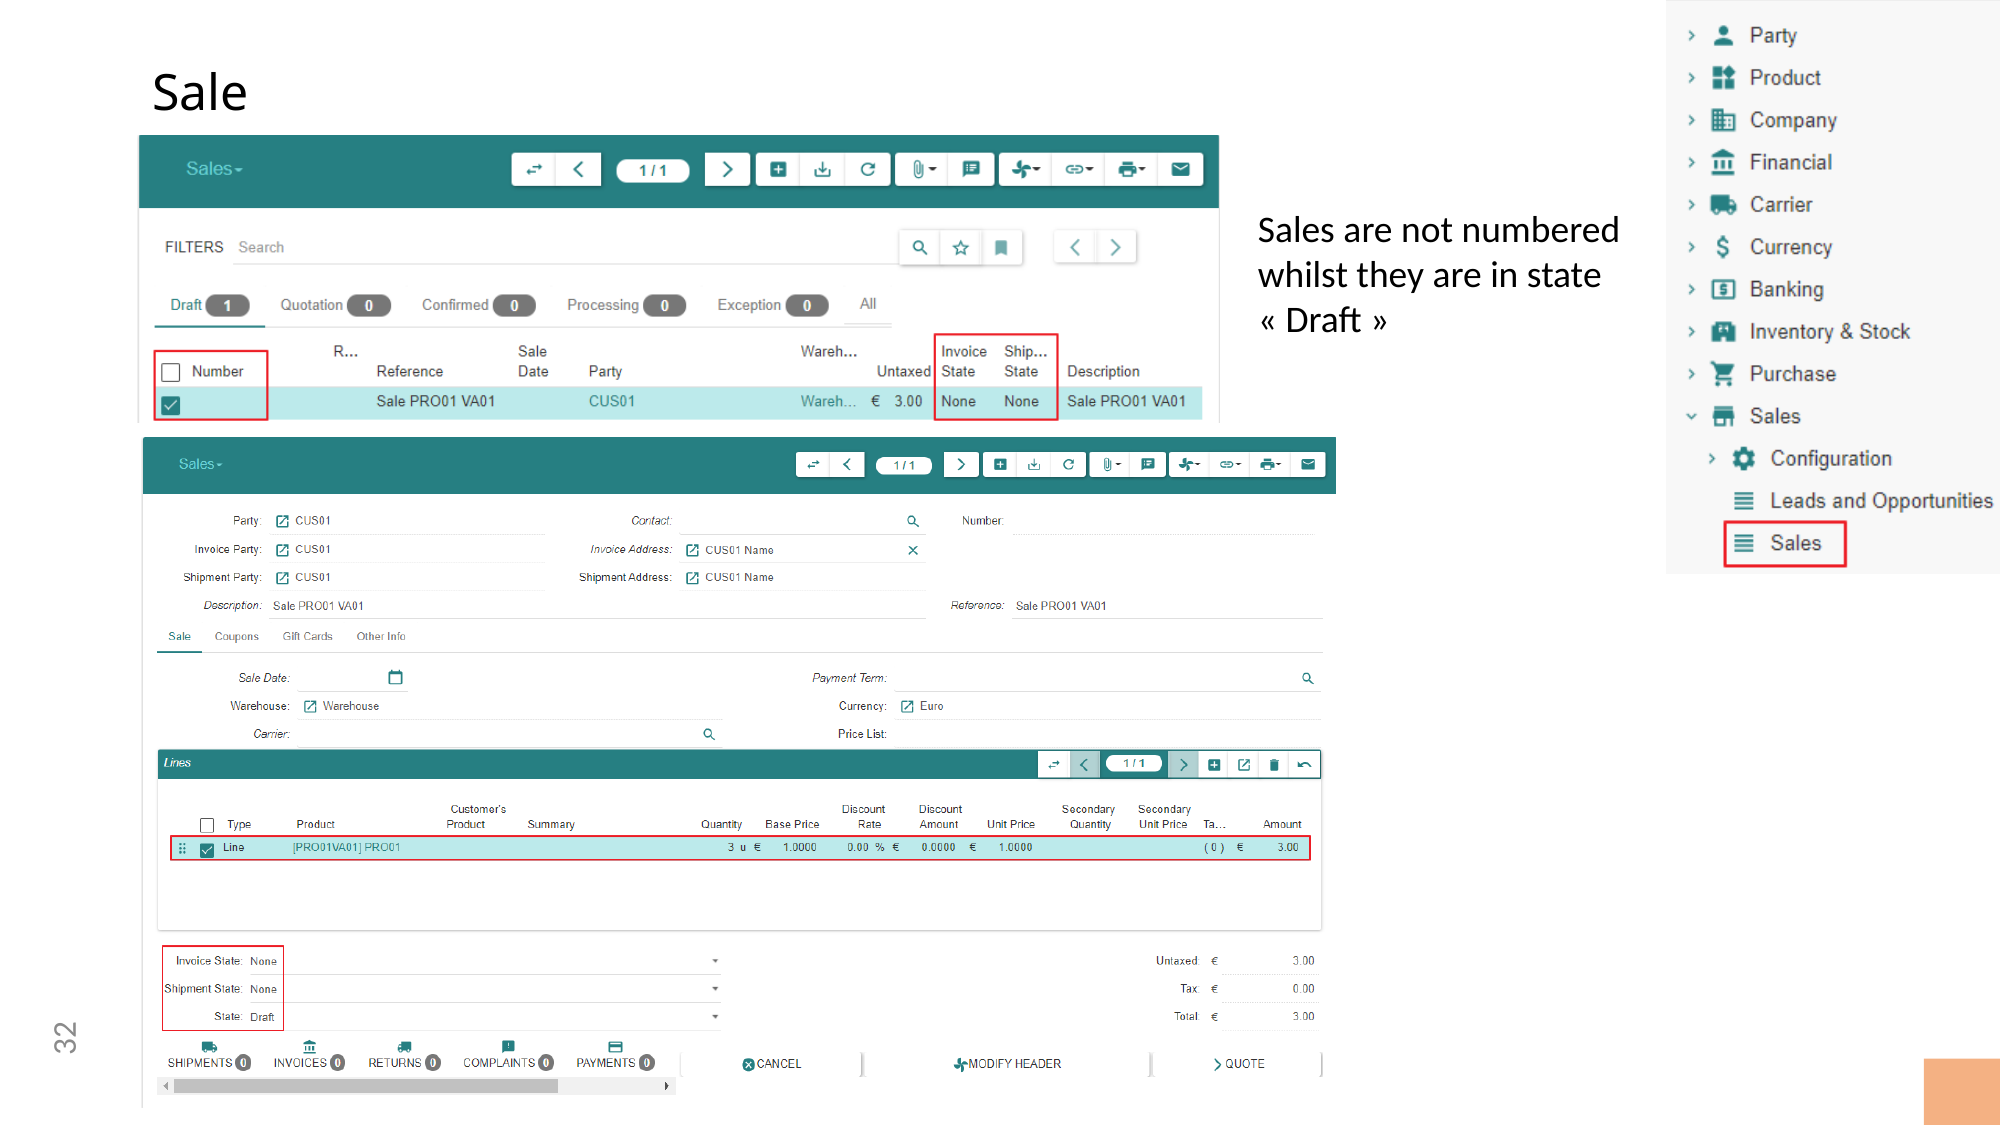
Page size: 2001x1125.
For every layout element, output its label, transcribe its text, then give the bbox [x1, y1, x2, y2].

title Sale [137, 59, 1666, 136]
picture [137, 135, 1220, 423]
text_box [1923, 1058, 2000, 1125]
picture [141, 436, 1336, 1108]
text_box Sales are not numbered whilst they are in state « Draft » [1243, 197, 1641, 393]
picture [1666, 0, 2000, 574]
slide_number 32 [32, 969, 93, 1108]
